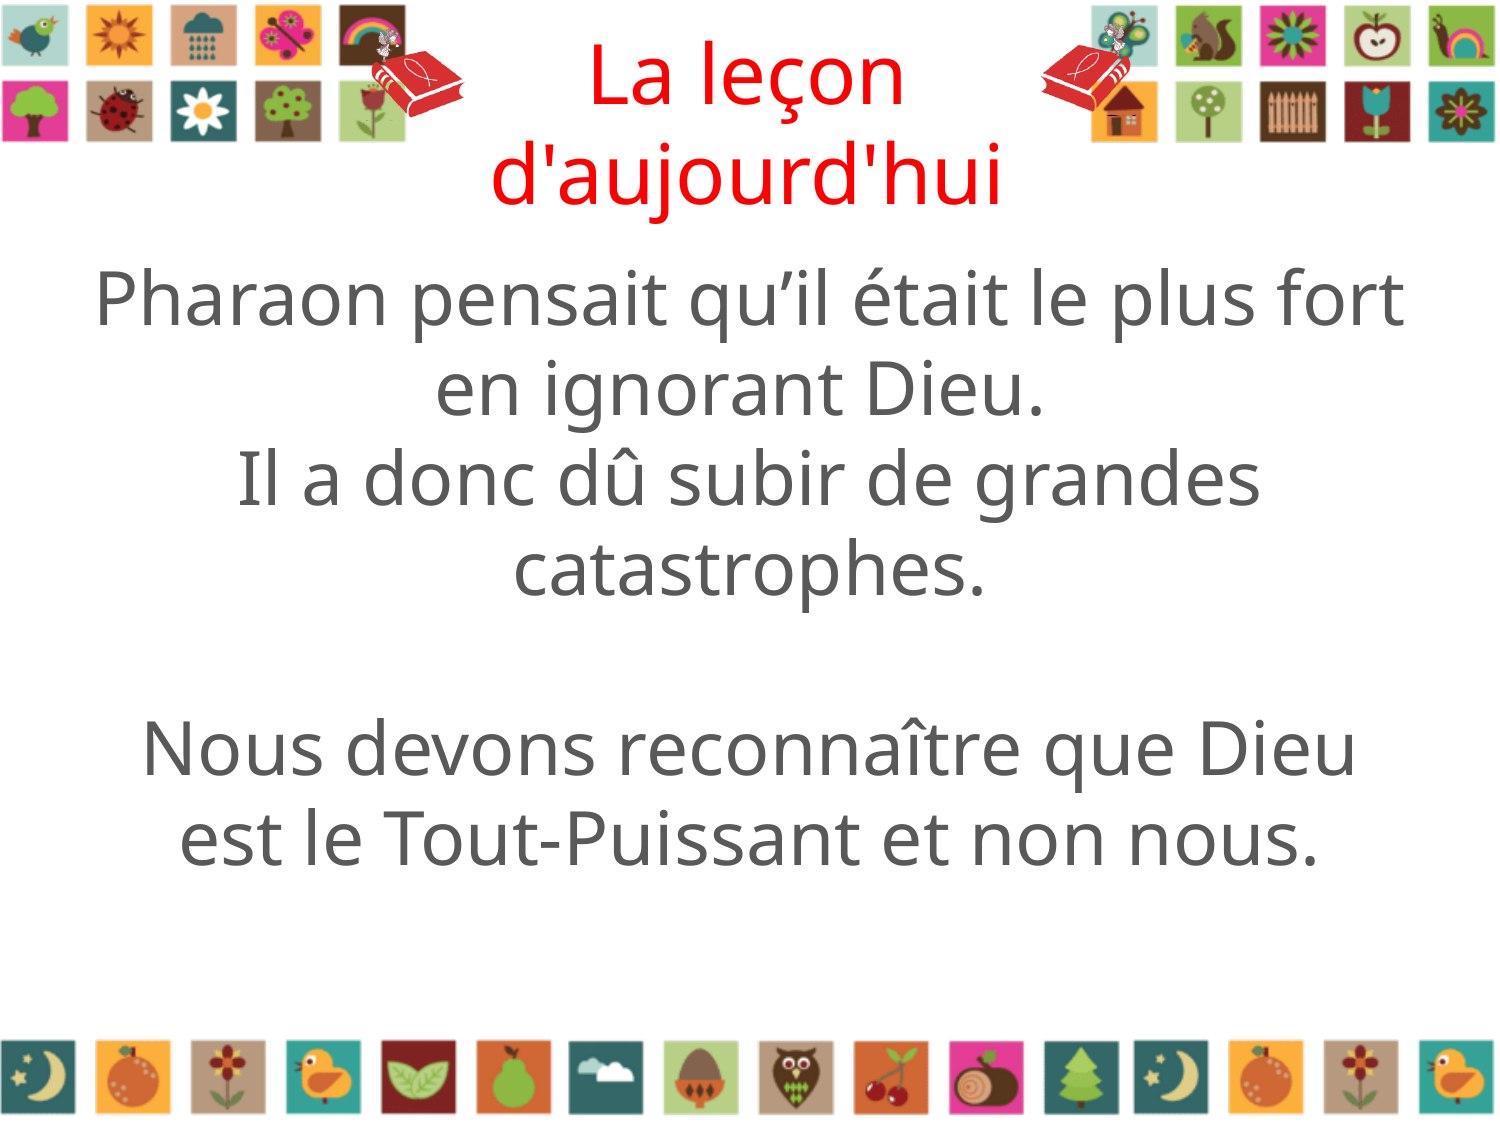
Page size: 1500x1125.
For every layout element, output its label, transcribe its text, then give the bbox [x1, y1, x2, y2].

picture [0, 3, 497, 150]
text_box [0, 1028, 1500, 1118]
picture [1008, 3, 1500, 150]
text_box La leçon d'aujourd'hui [414, 13, 1080, 229]
text_box Pharaon pensait qu’il était le plus fort en ignorant Dieu. Il a donc dû subir de grandes catastrophes. Nous devons reconnaître que Dieu est le Tout-Puissant et non nous. [76, 243, 1424, 889]
